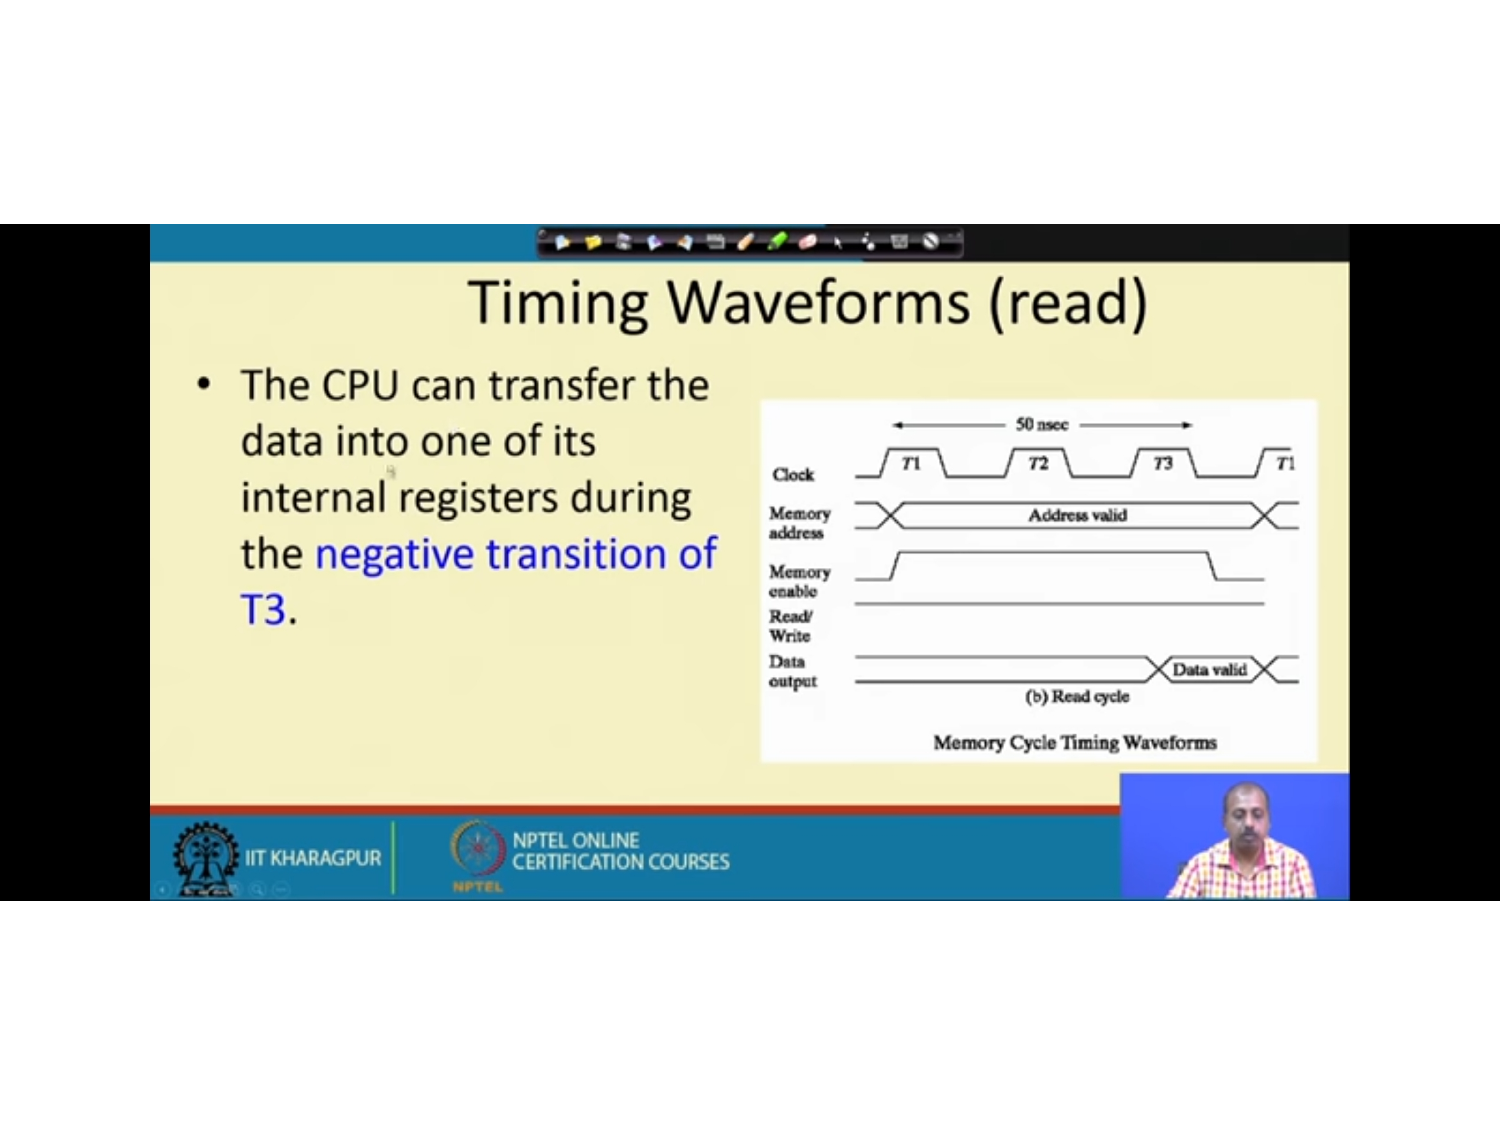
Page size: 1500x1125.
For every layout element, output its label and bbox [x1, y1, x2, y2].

picture [0, 224, 1500, 901]
